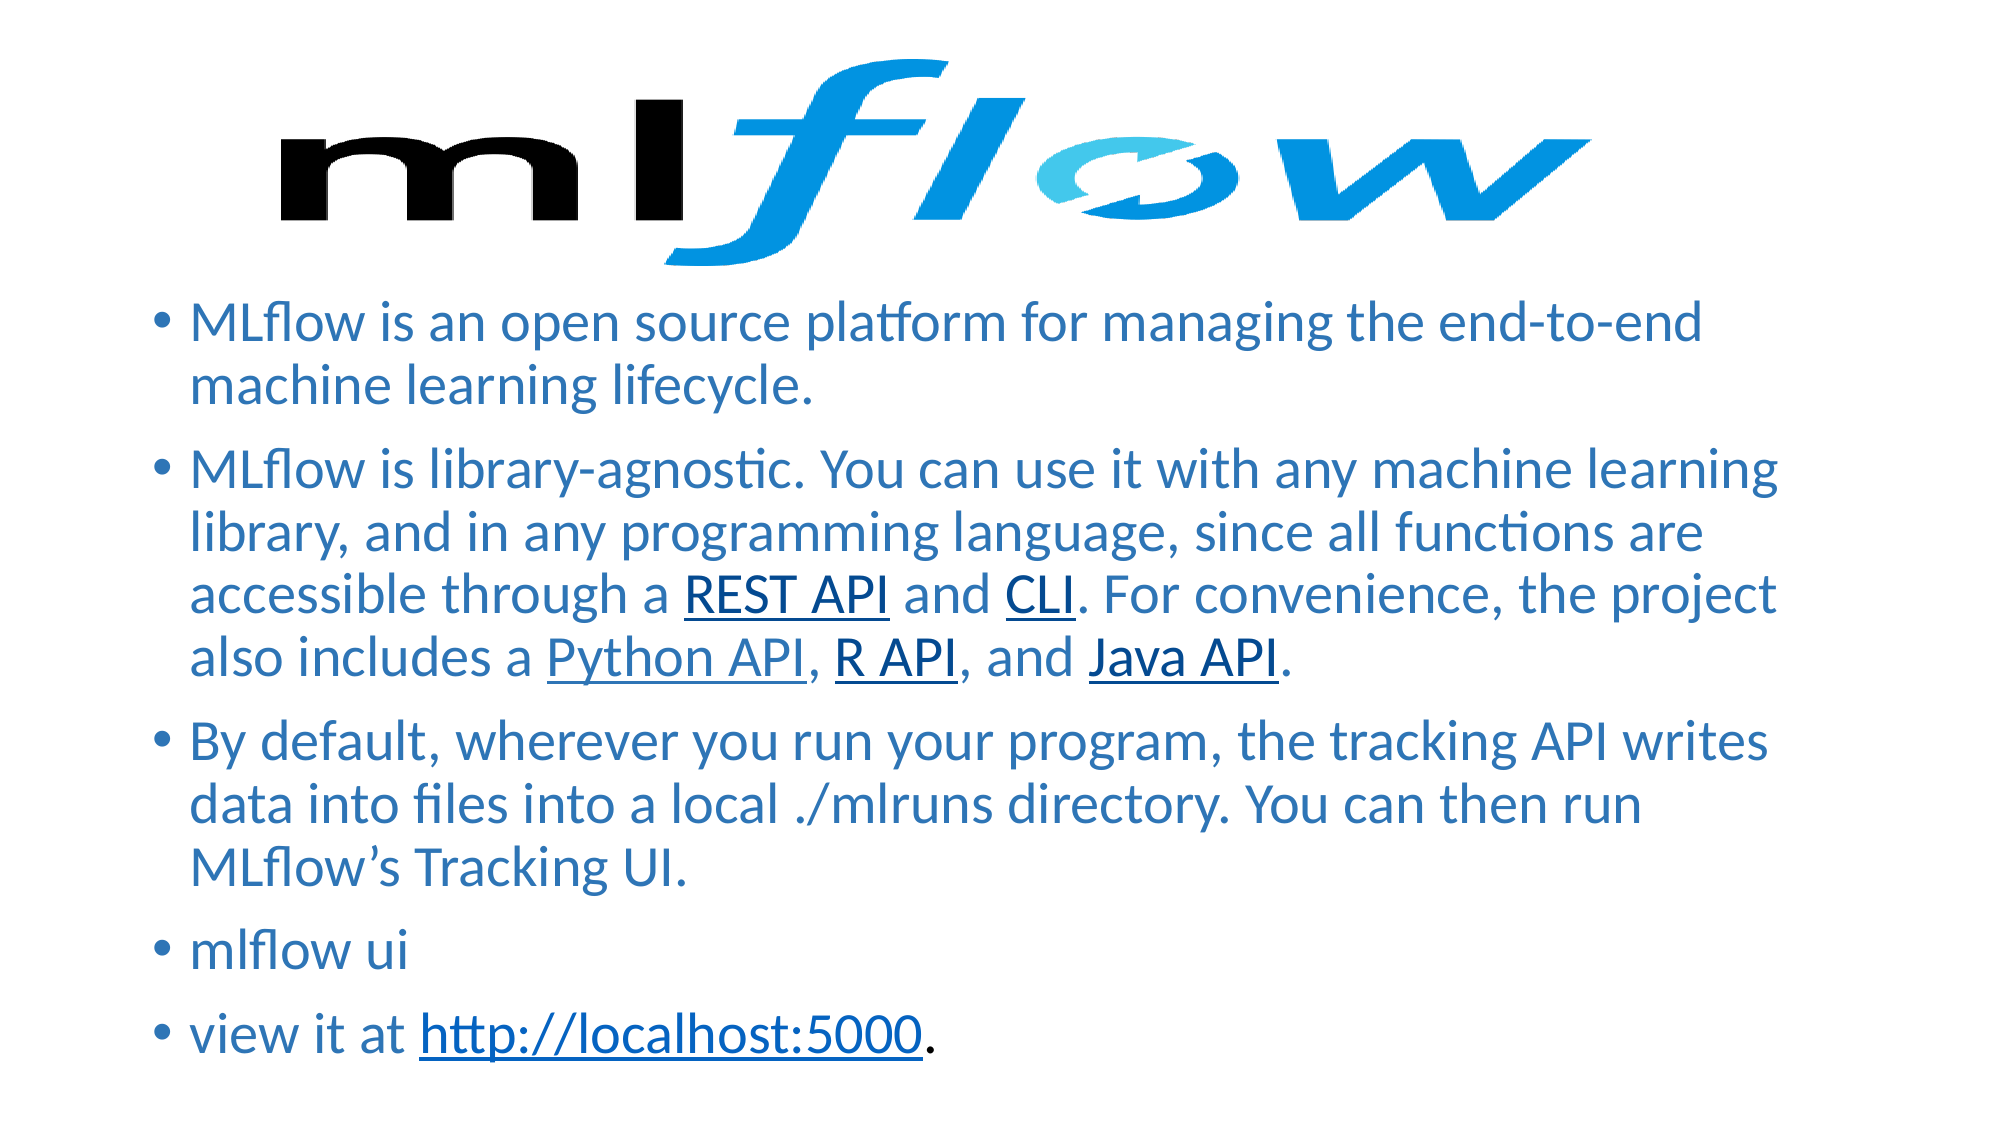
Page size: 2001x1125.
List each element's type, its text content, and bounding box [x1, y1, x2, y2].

list MLflow is an open source platform for managing the end-to-end machine learning lifecycle. MLflow is library-agnostic. You can use it with any machine learning library, and in any programming language, since all functions are accessible through a REST API and CLI. For convenience, the project also includes a Python API, R API, and Java API. By default, wherever you run your program, the tracking API writes data into files into a local ./mlruns directory. You can then run MLflow’s Tracking UI. mlflow ui view it at http://localhost:5000. [137, 284, 1863, 1096]
picture [281, 59, 1594, 266]
title [137, 59, 1863, 284]
